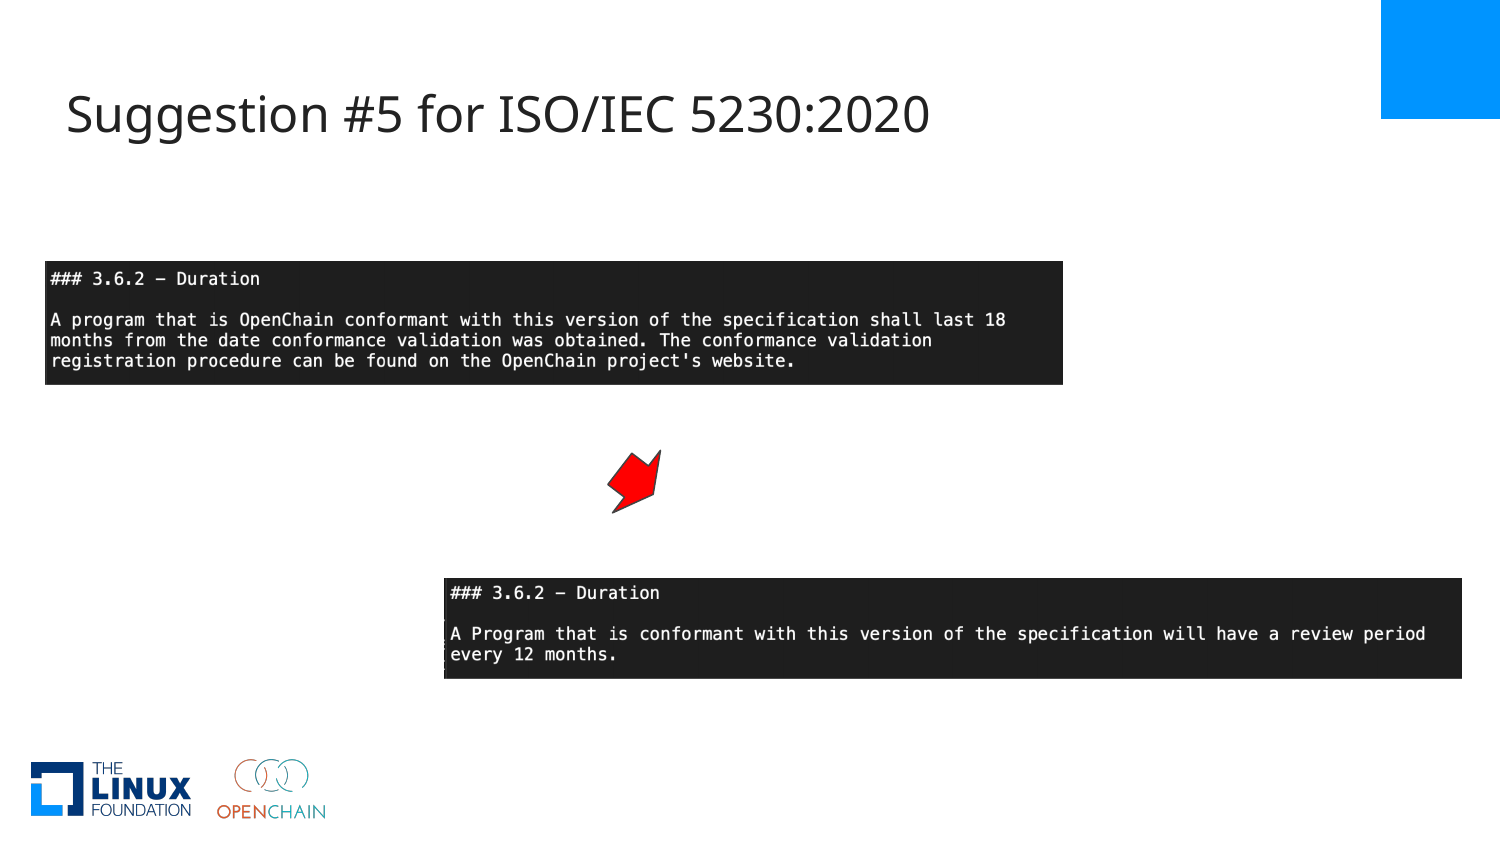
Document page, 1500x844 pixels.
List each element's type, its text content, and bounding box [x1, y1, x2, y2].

picture [443, 578, 1462, 679]
title Suggestion #5 for ISO/IEC 5230:2020 [51, 67, 1449, 167]
picture [215, 757, 327, 821]
picture [31, 762, 191, 816]
picture [45, 260, 1063, 386]
text_box [607, 450, 661, 513]
